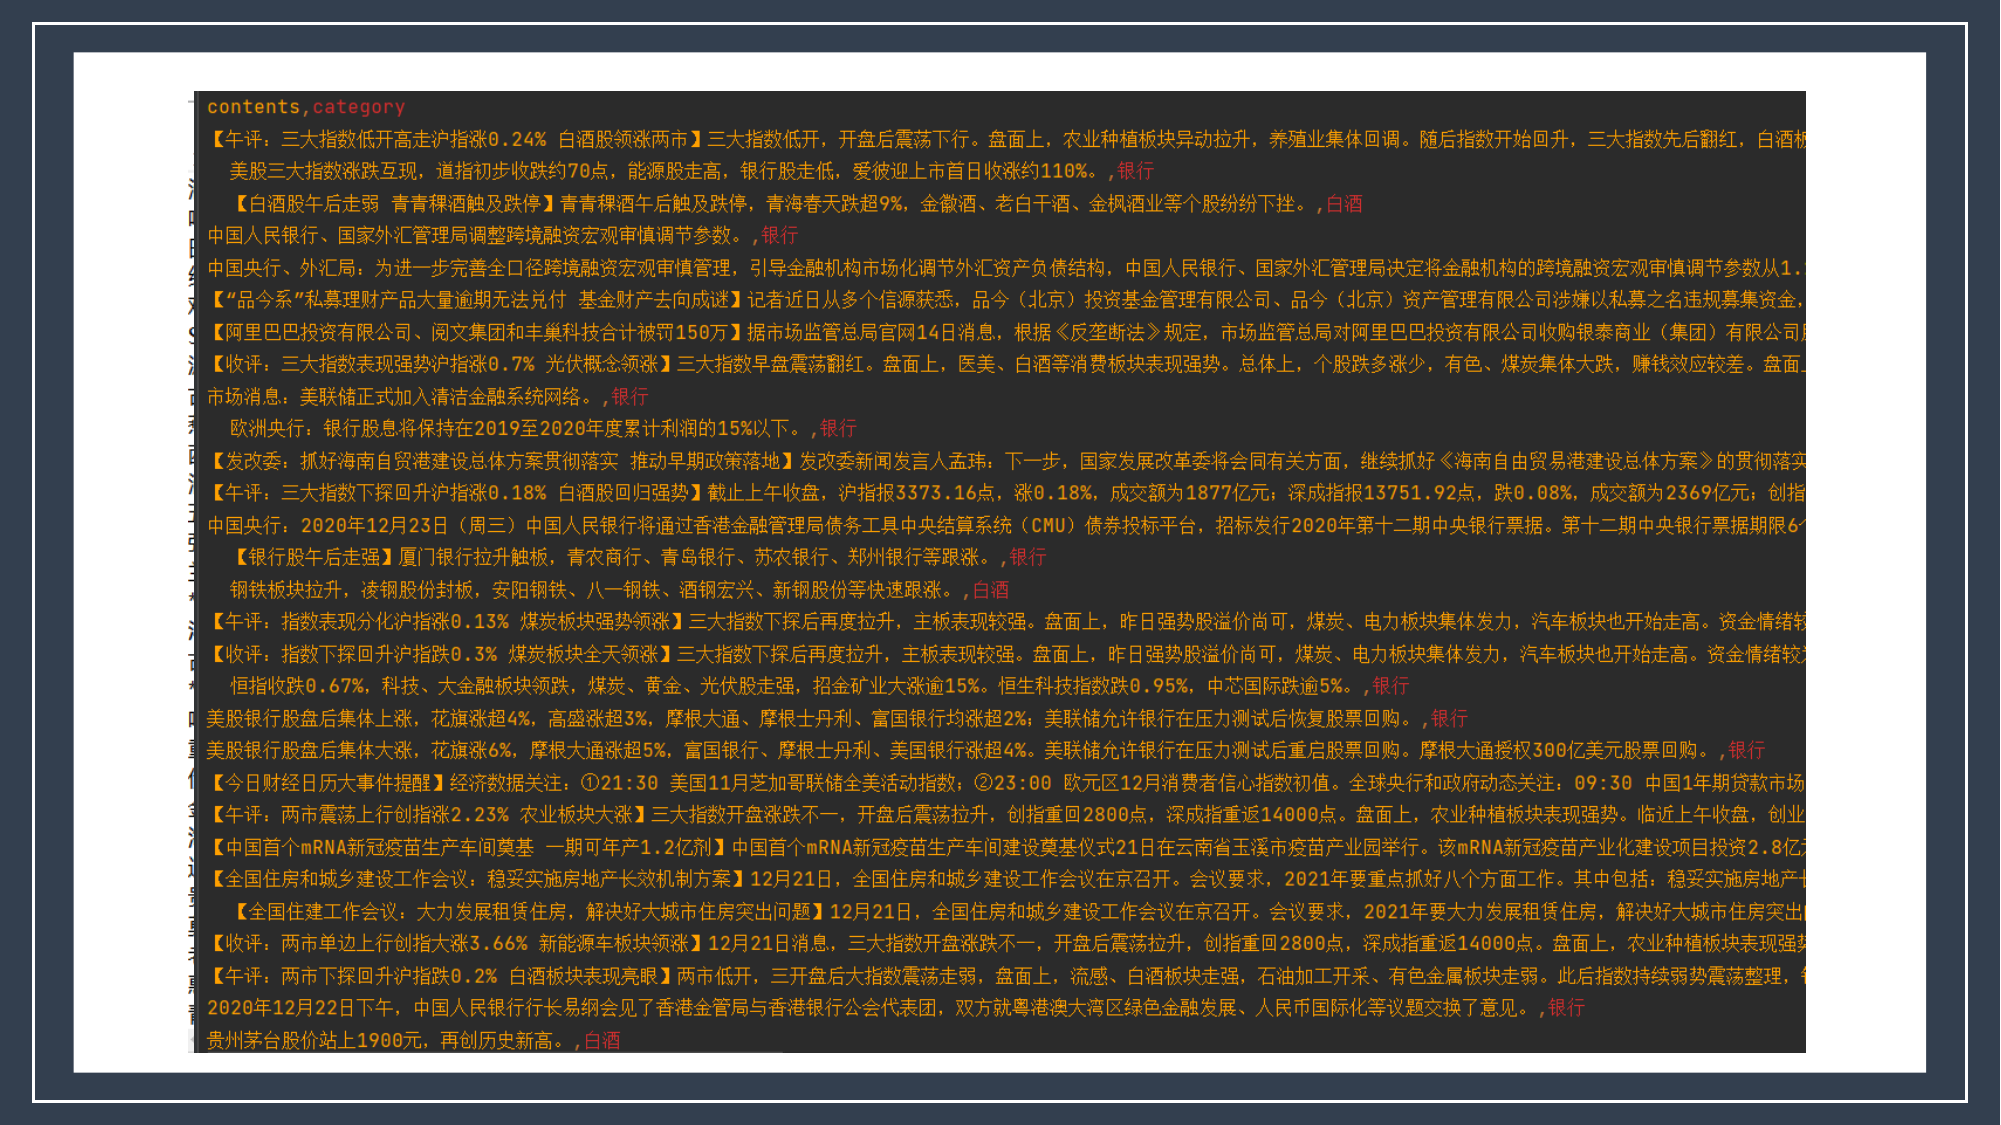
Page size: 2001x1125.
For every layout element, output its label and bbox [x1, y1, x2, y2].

text_box [73, 51, 1927, 1074]
picture [187, 91, 1806, 1053]
text_box [32, 23, 1968, 1102]
